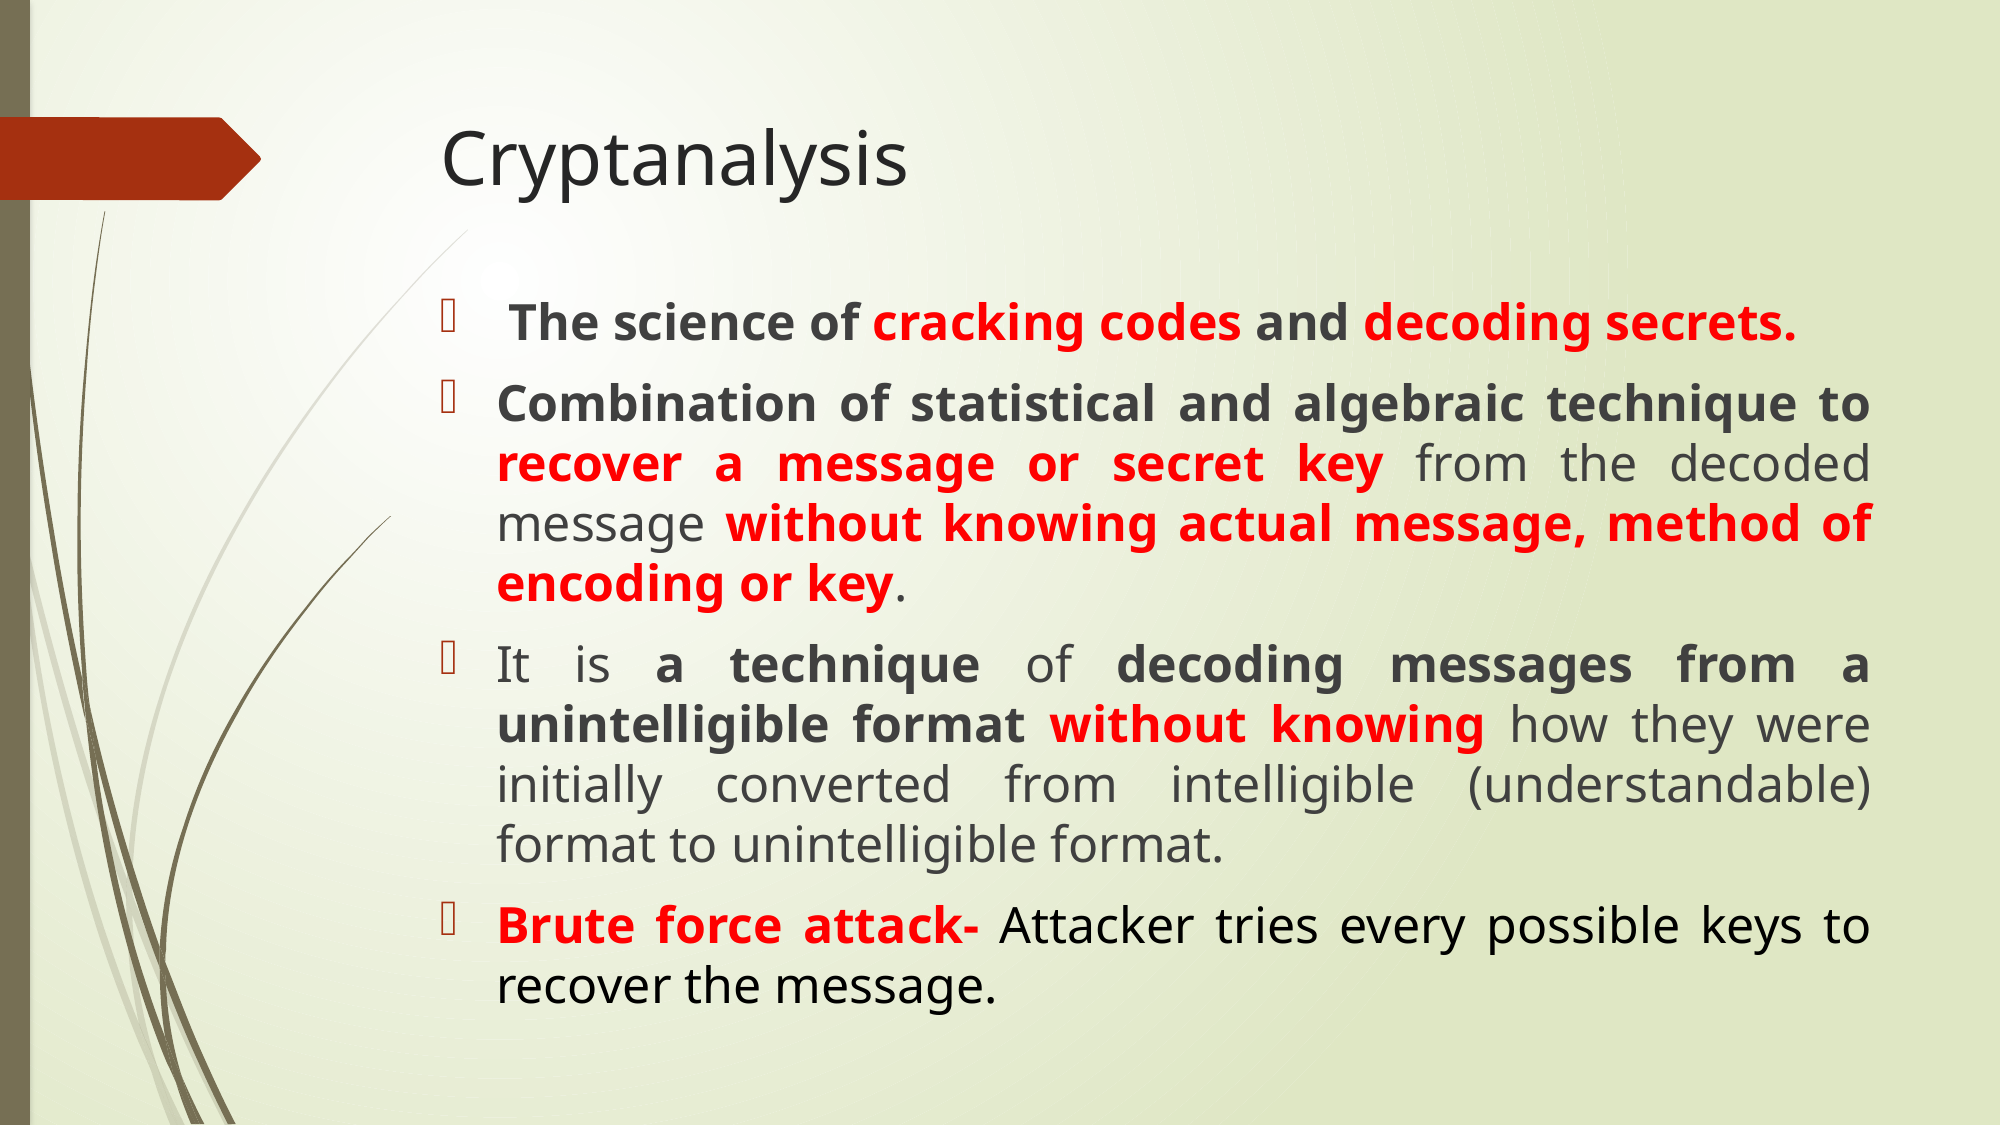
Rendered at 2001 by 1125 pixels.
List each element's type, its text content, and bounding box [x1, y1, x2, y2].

title Cryptanalysis [425, 102, 1888, 283]
list The science of cracking codes and decoding secrets. Combination of statistical and algebraic technique to recover a message or secret key from the decoded message without knowing actual message, method of encoding or key. It is a technique of decoding messages from a unintelligible format without knowing how they were initially converted from intelligible (understandable) format to unintelligible format. Brute force attack- Attacker tries every possible keys to recover the message. [424, 283, 1888, 970]
